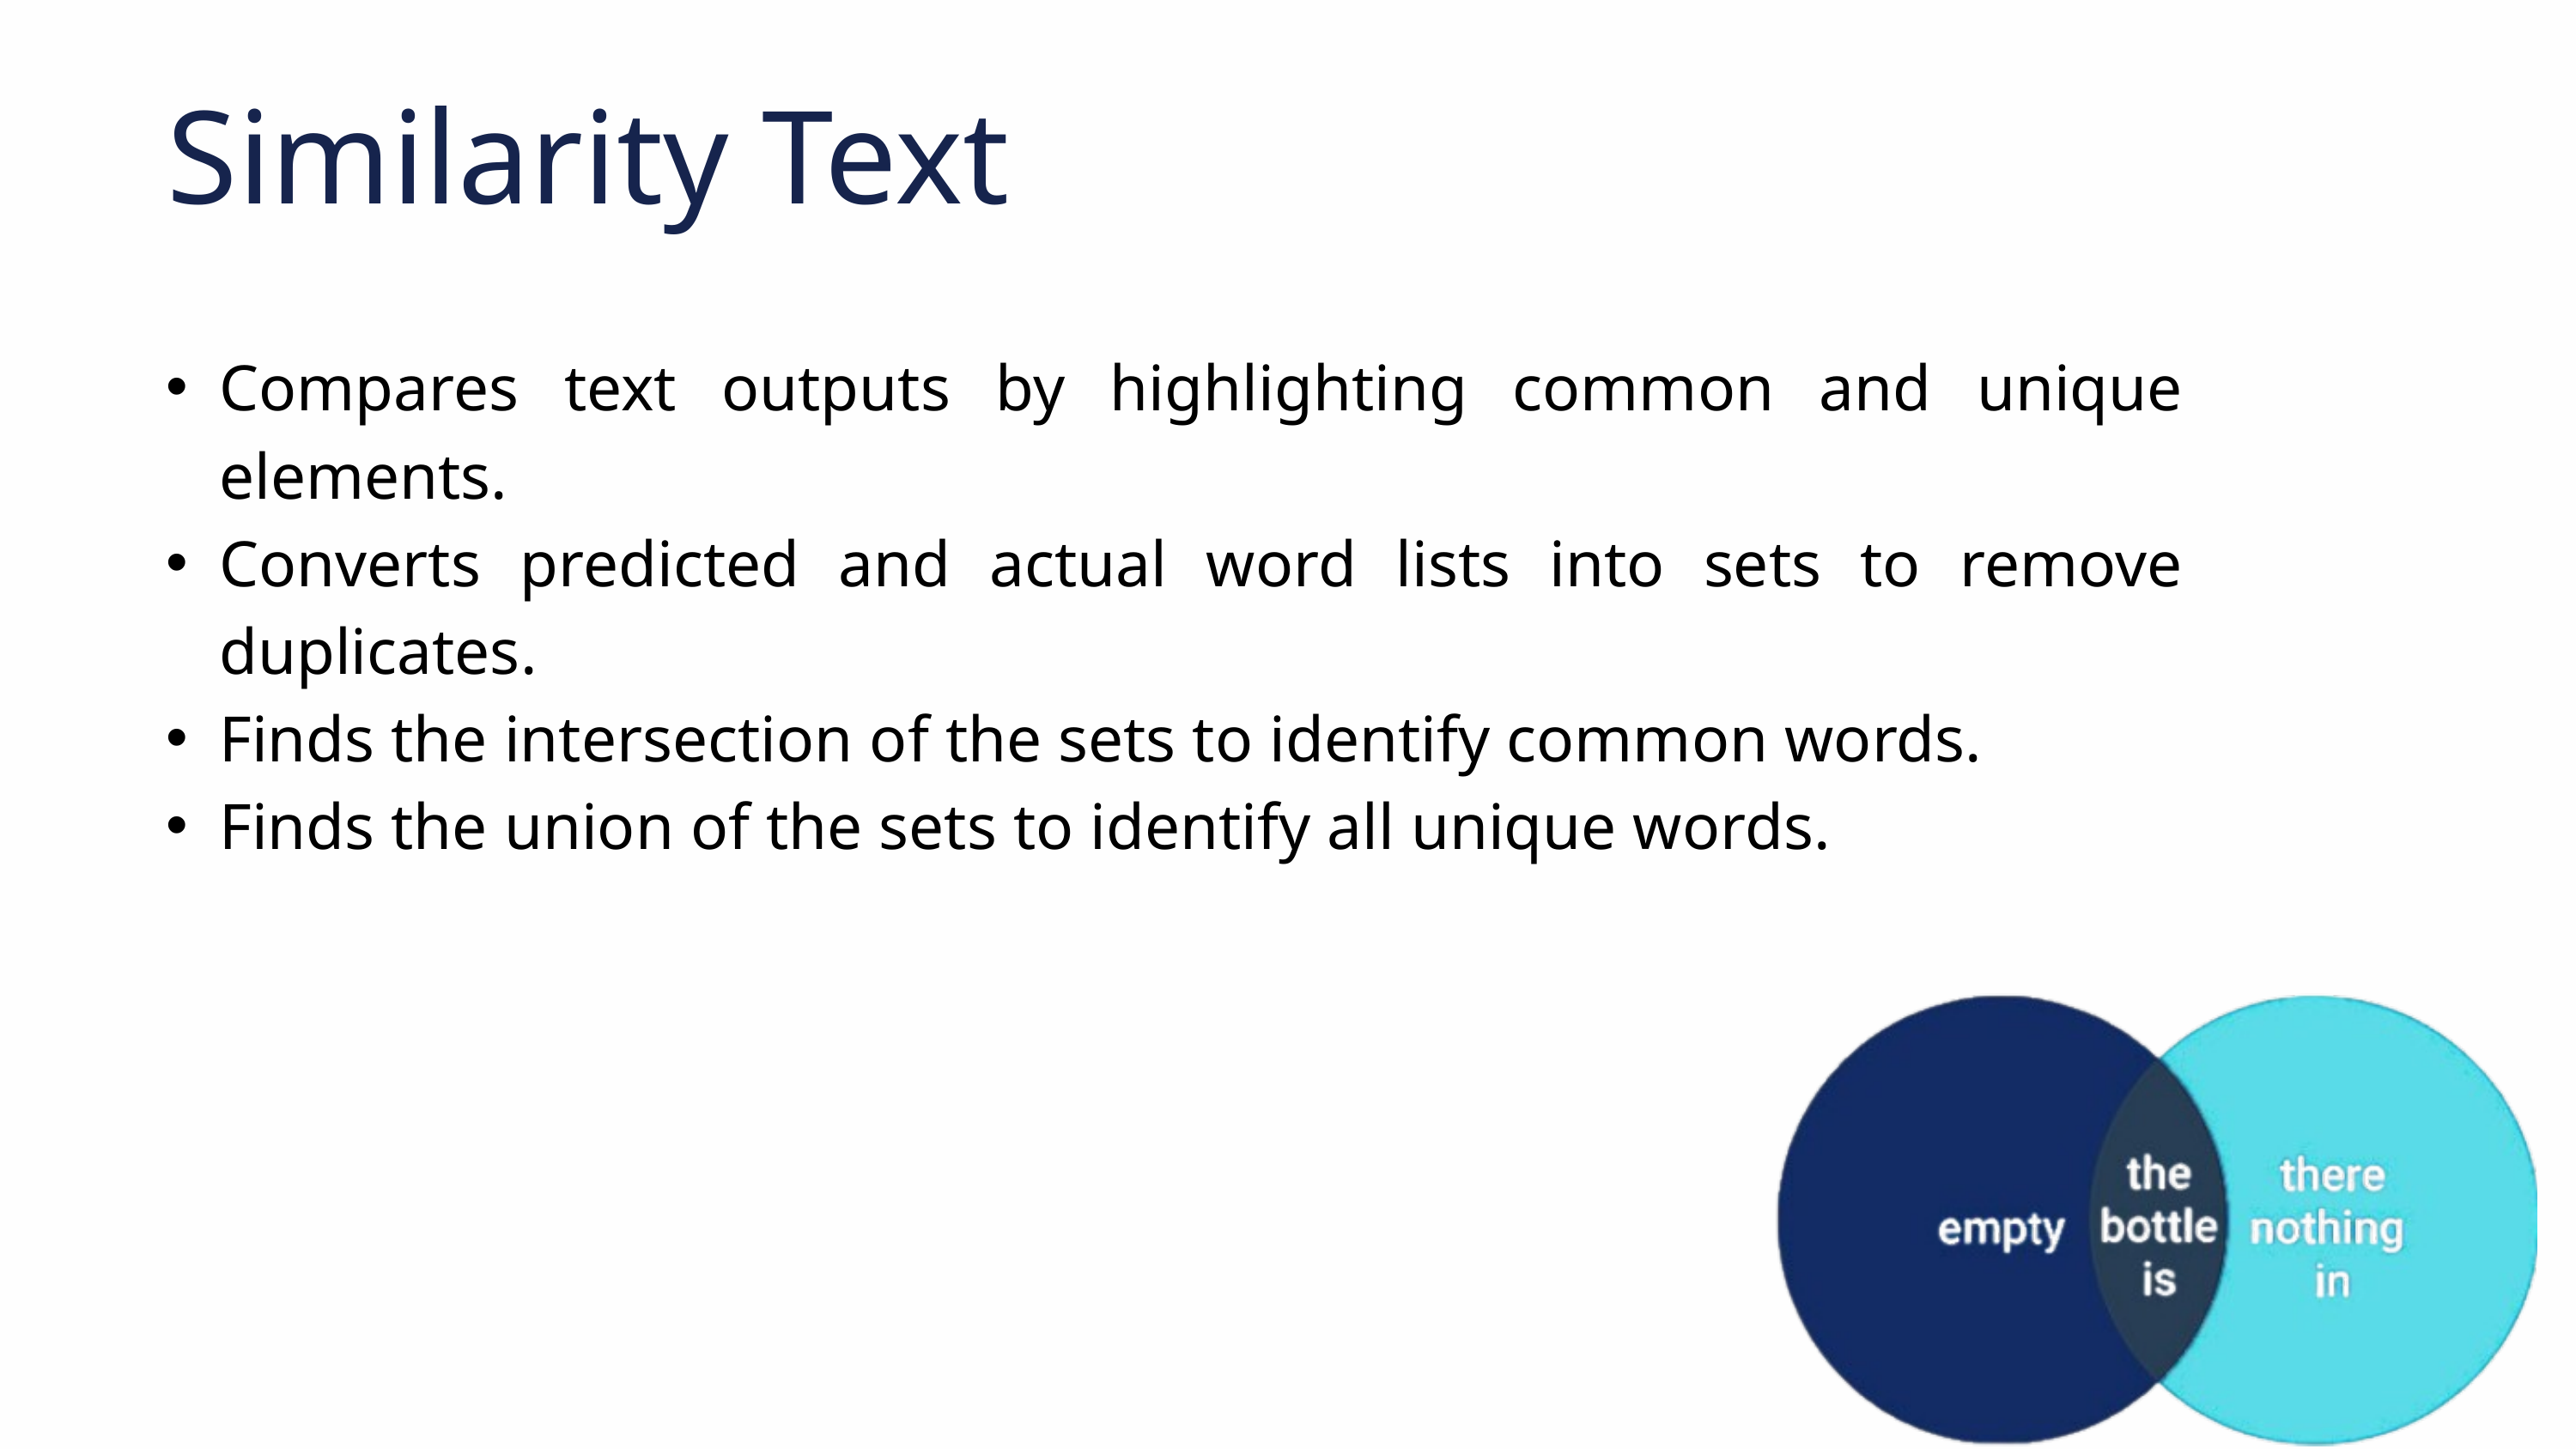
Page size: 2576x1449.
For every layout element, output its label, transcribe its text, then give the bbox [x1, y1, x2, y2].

text_box Similarity Text [144, 49, 1033, 230]
text_box [1764, 979, 2538, 1446]
text_box Compares text outputs by highlighting common and unique elements. Converts predicted and actual word lists into sets to remove duplicates. Finds the intersection of the sets to identify common words. Finds the union of the sets to identify all unique words. [112, 336, 2184, 862]
